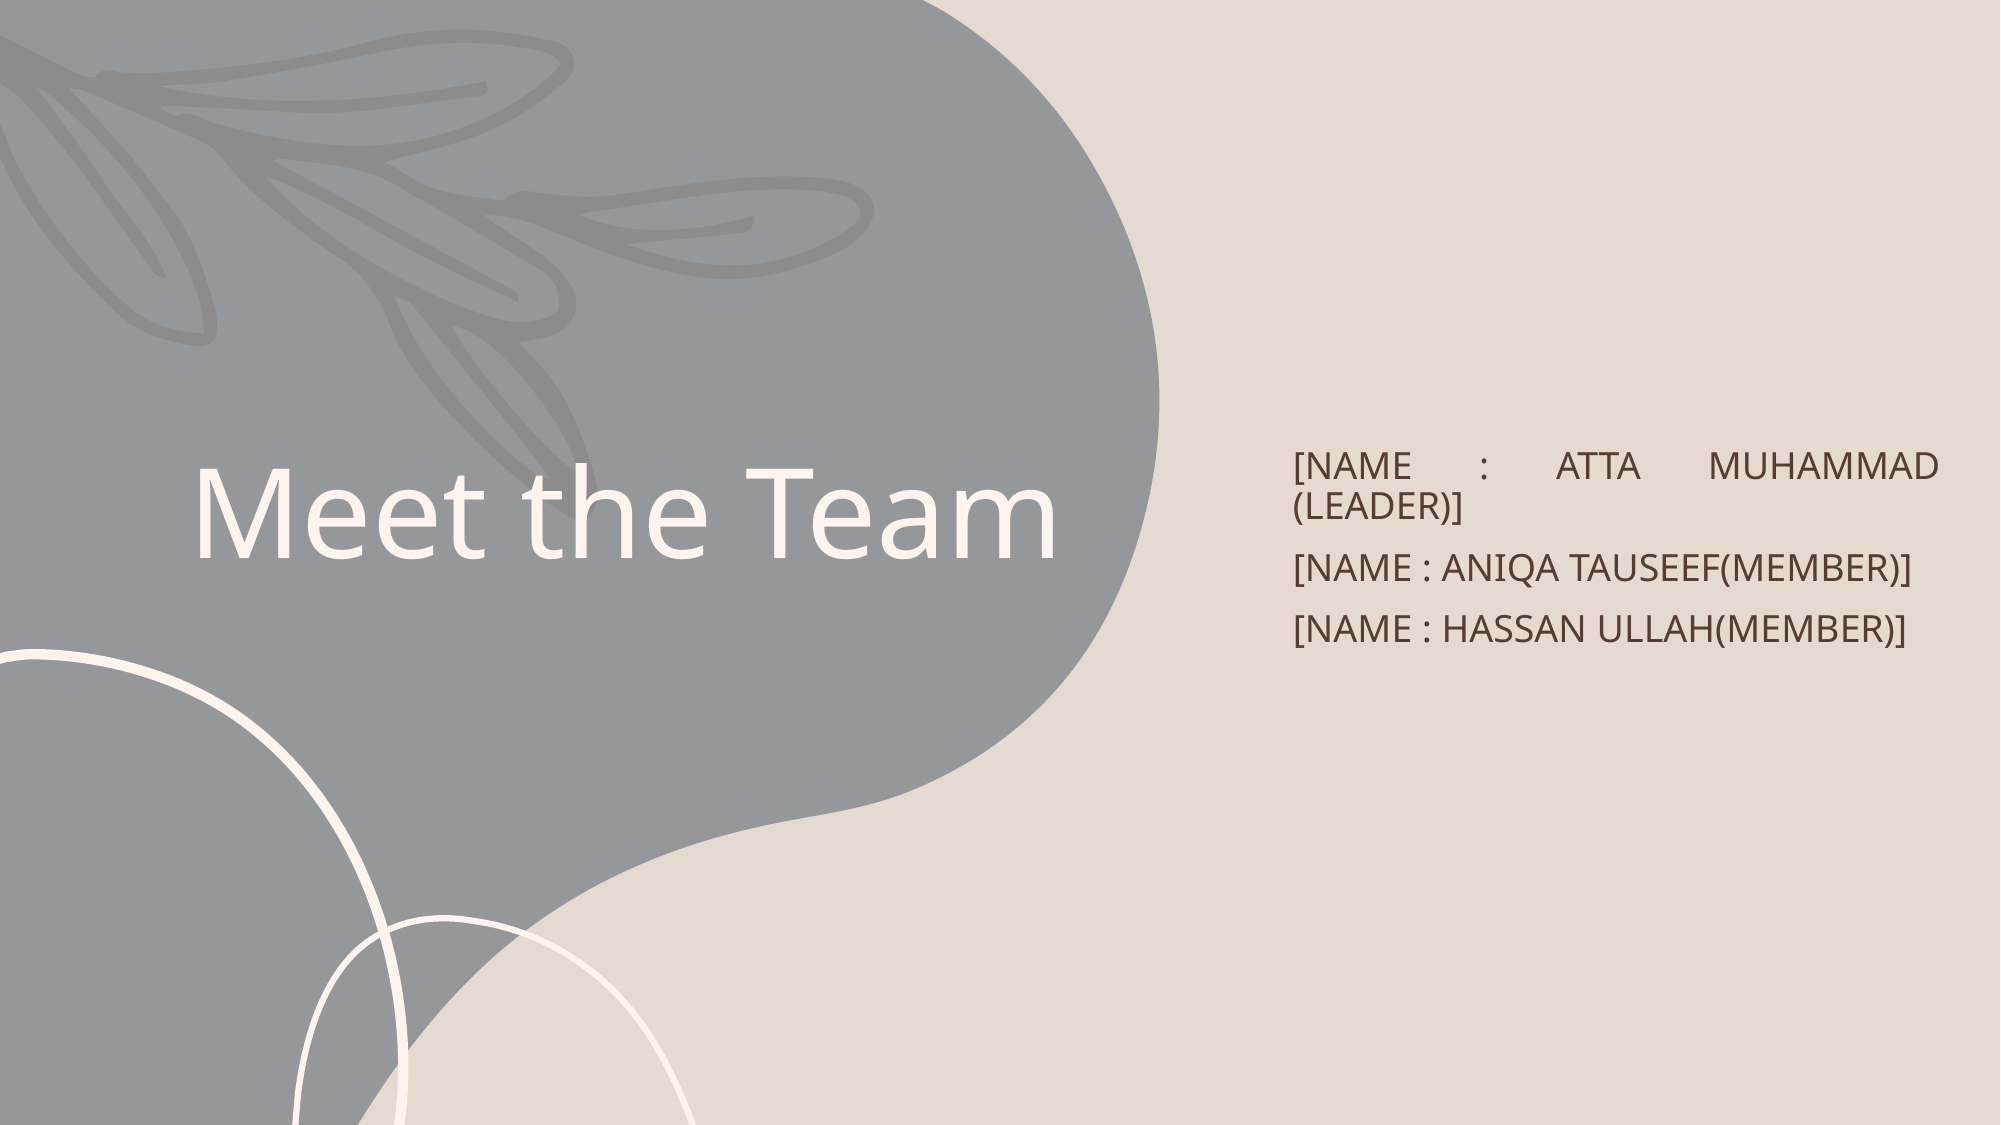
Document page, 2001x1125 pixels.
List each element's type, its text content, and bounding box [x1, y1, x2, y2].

title Meet the Team [115, 191, 1138, 593]
list [NAME : Atta muhammad (Leader)] [Name : Aniqa Tauseef(Member)] [Name : Hassan Ullah(member)] [1278, 191, 1956, 906]
